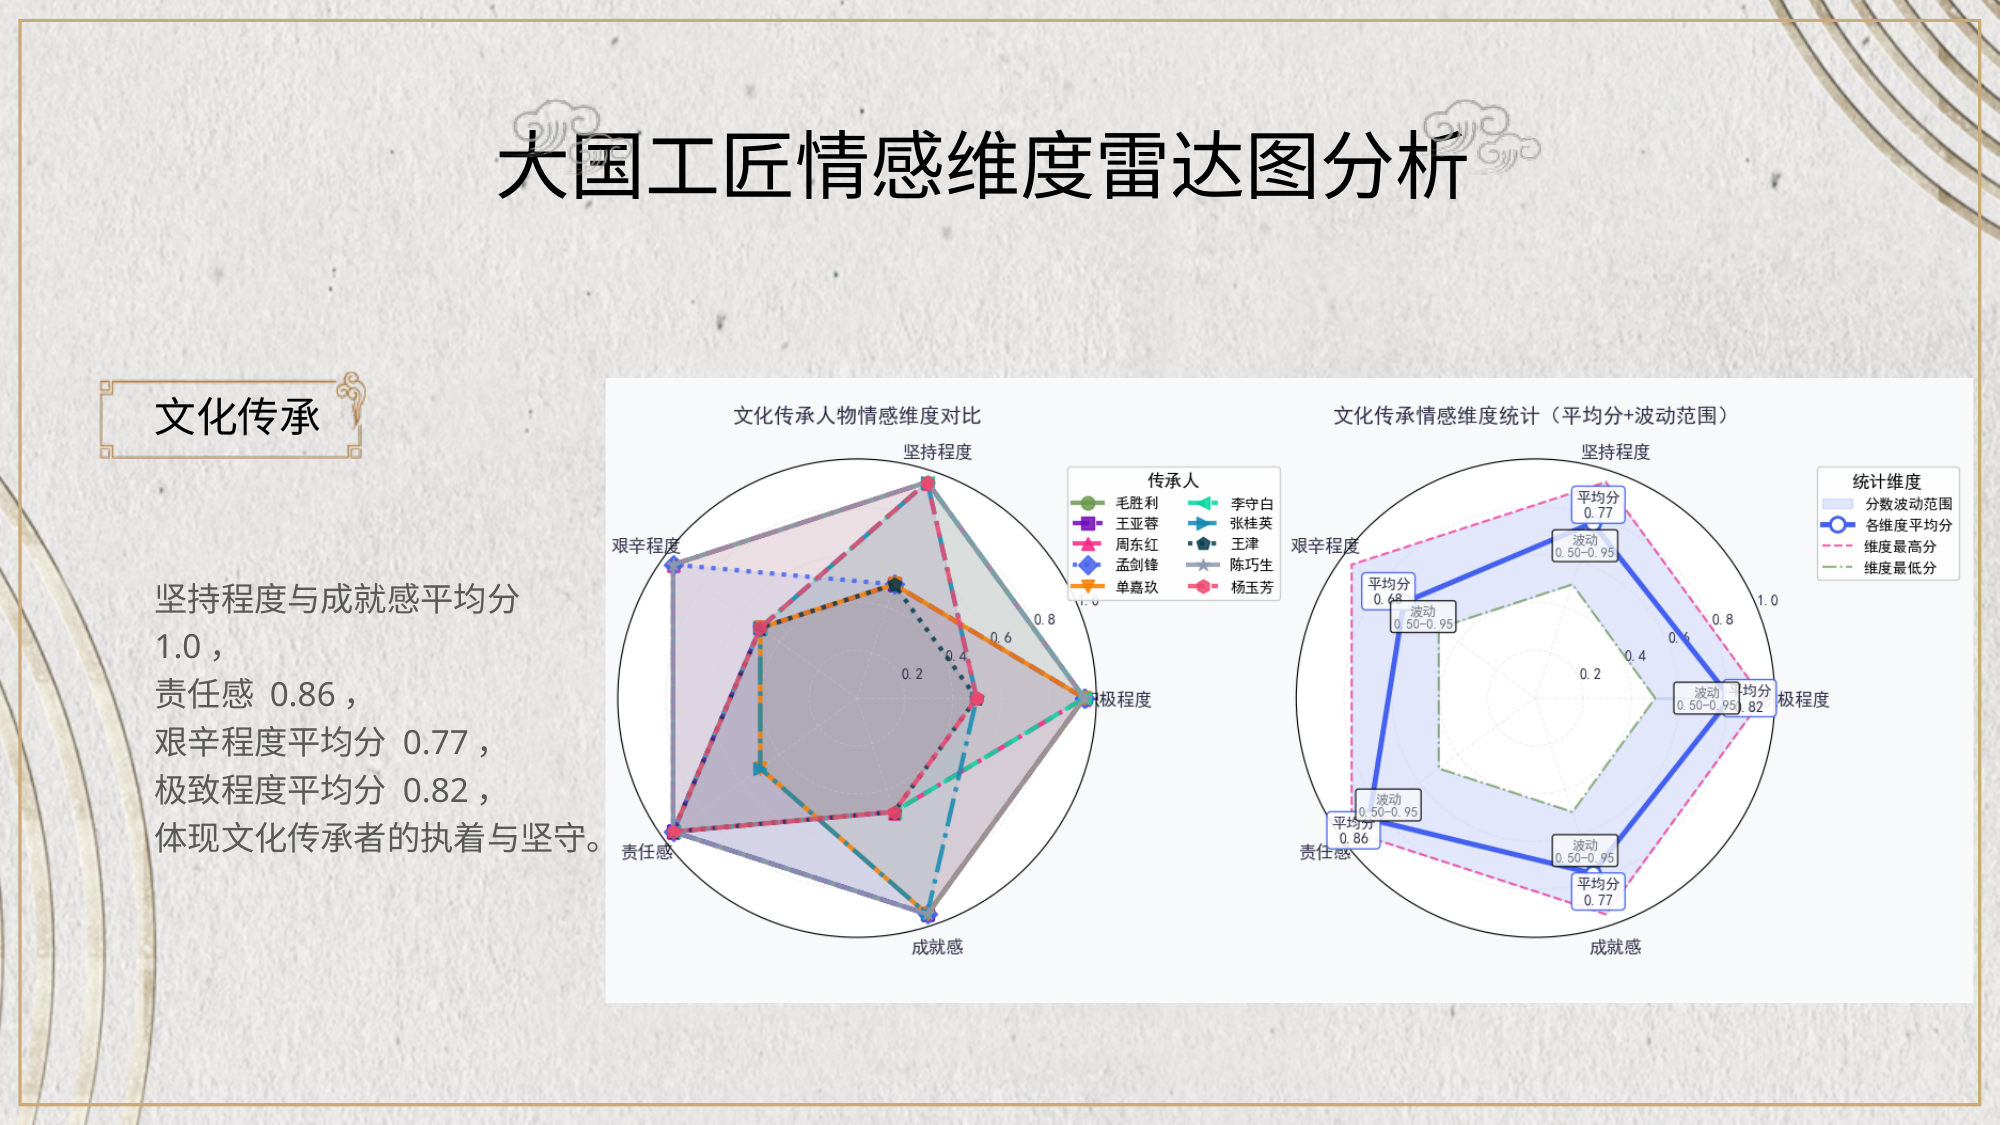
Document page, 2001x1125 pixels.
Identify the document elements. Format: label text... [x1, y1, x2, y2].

picture [605, 378, 1974, 1003]
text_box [99, 371, 629, 880]
picture [495, 99, 632, 175]
picture [1405, 99, 1541, 175]
text_box 大国工匠情感维度雷达图分析 [480, 93, 1520, 216]
